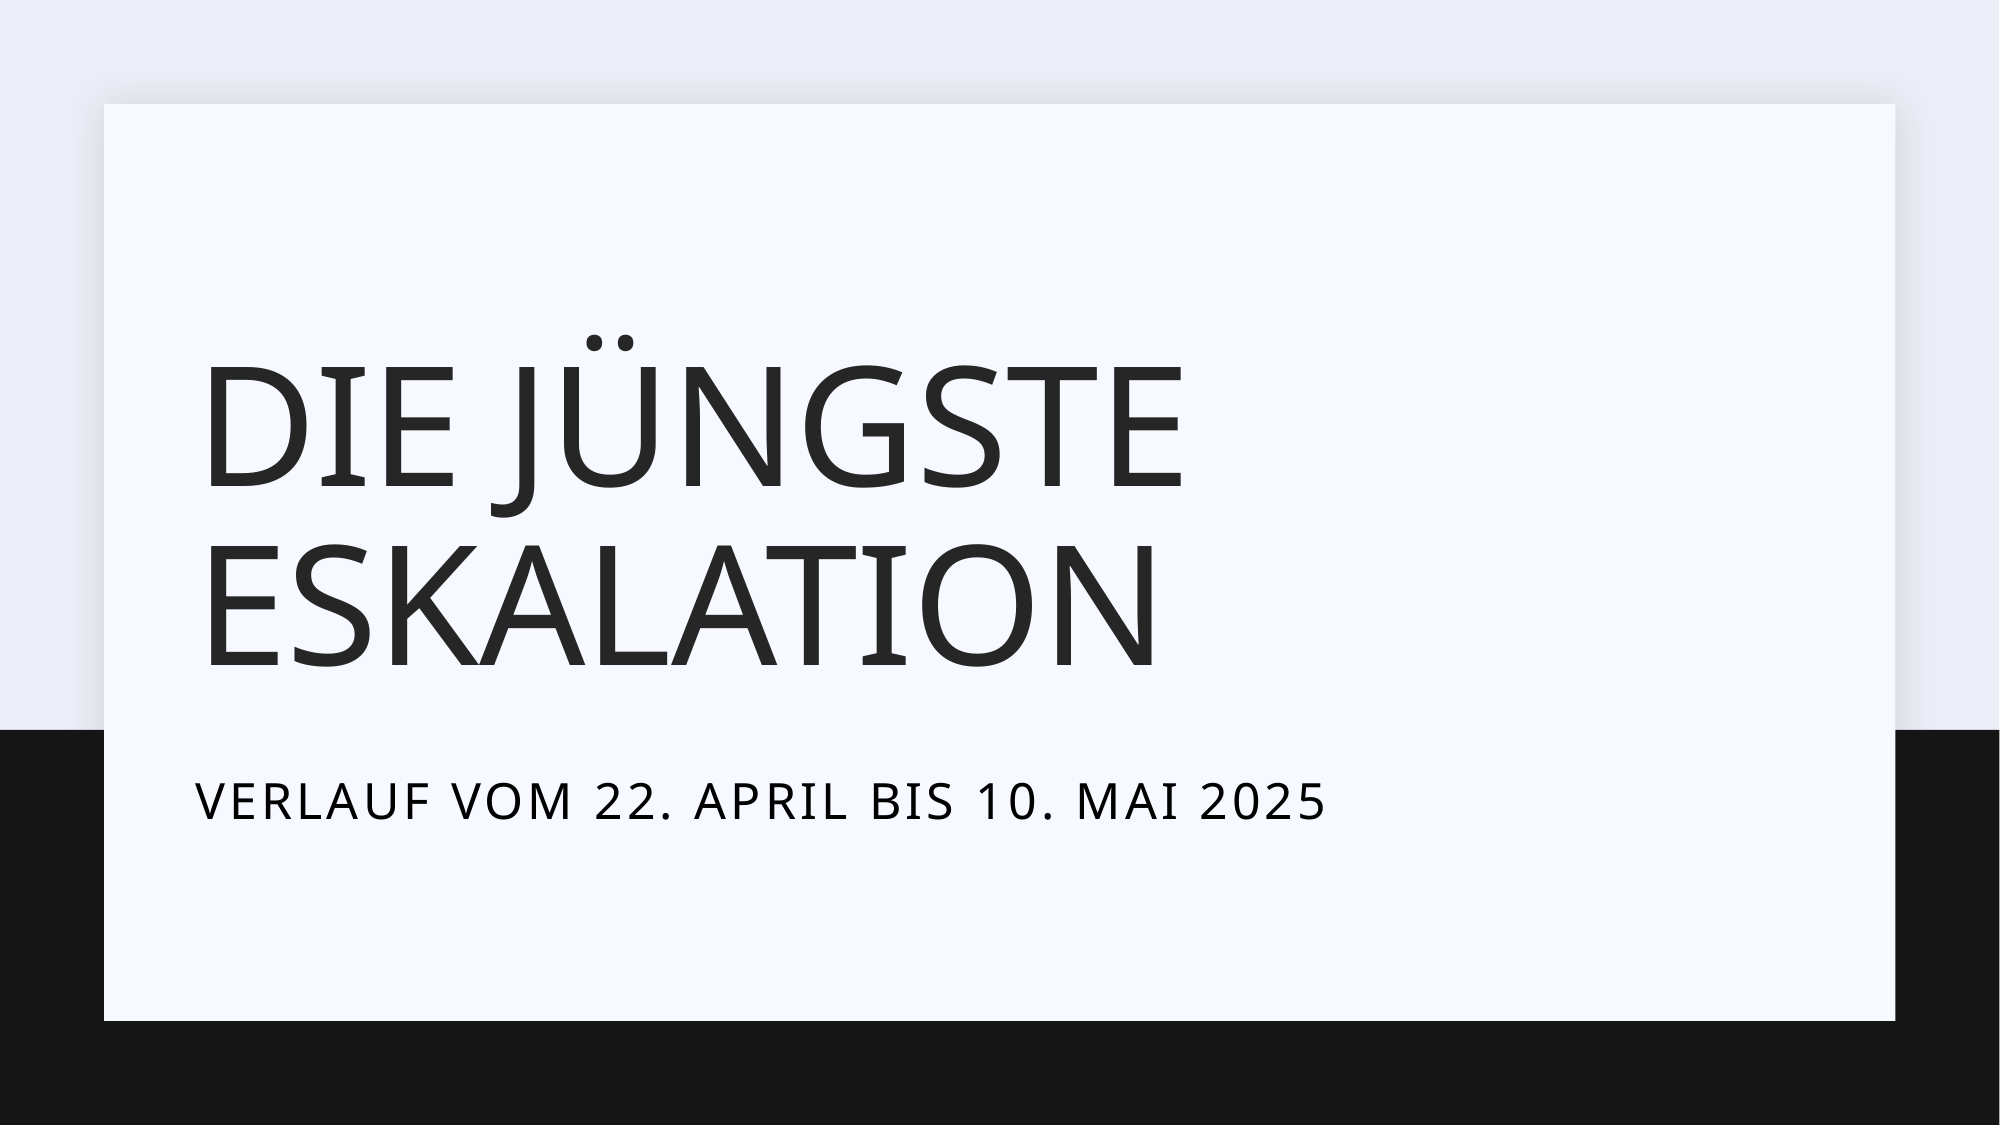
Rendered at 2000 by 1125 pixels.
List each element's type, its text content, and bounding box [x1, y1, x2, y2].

subtitle Verlauf vom 22. April bis 10. Mai 2025 [180, 761, 1830, 950]
title Die jüngste Eskalation [179, 124, 1830, 710]
